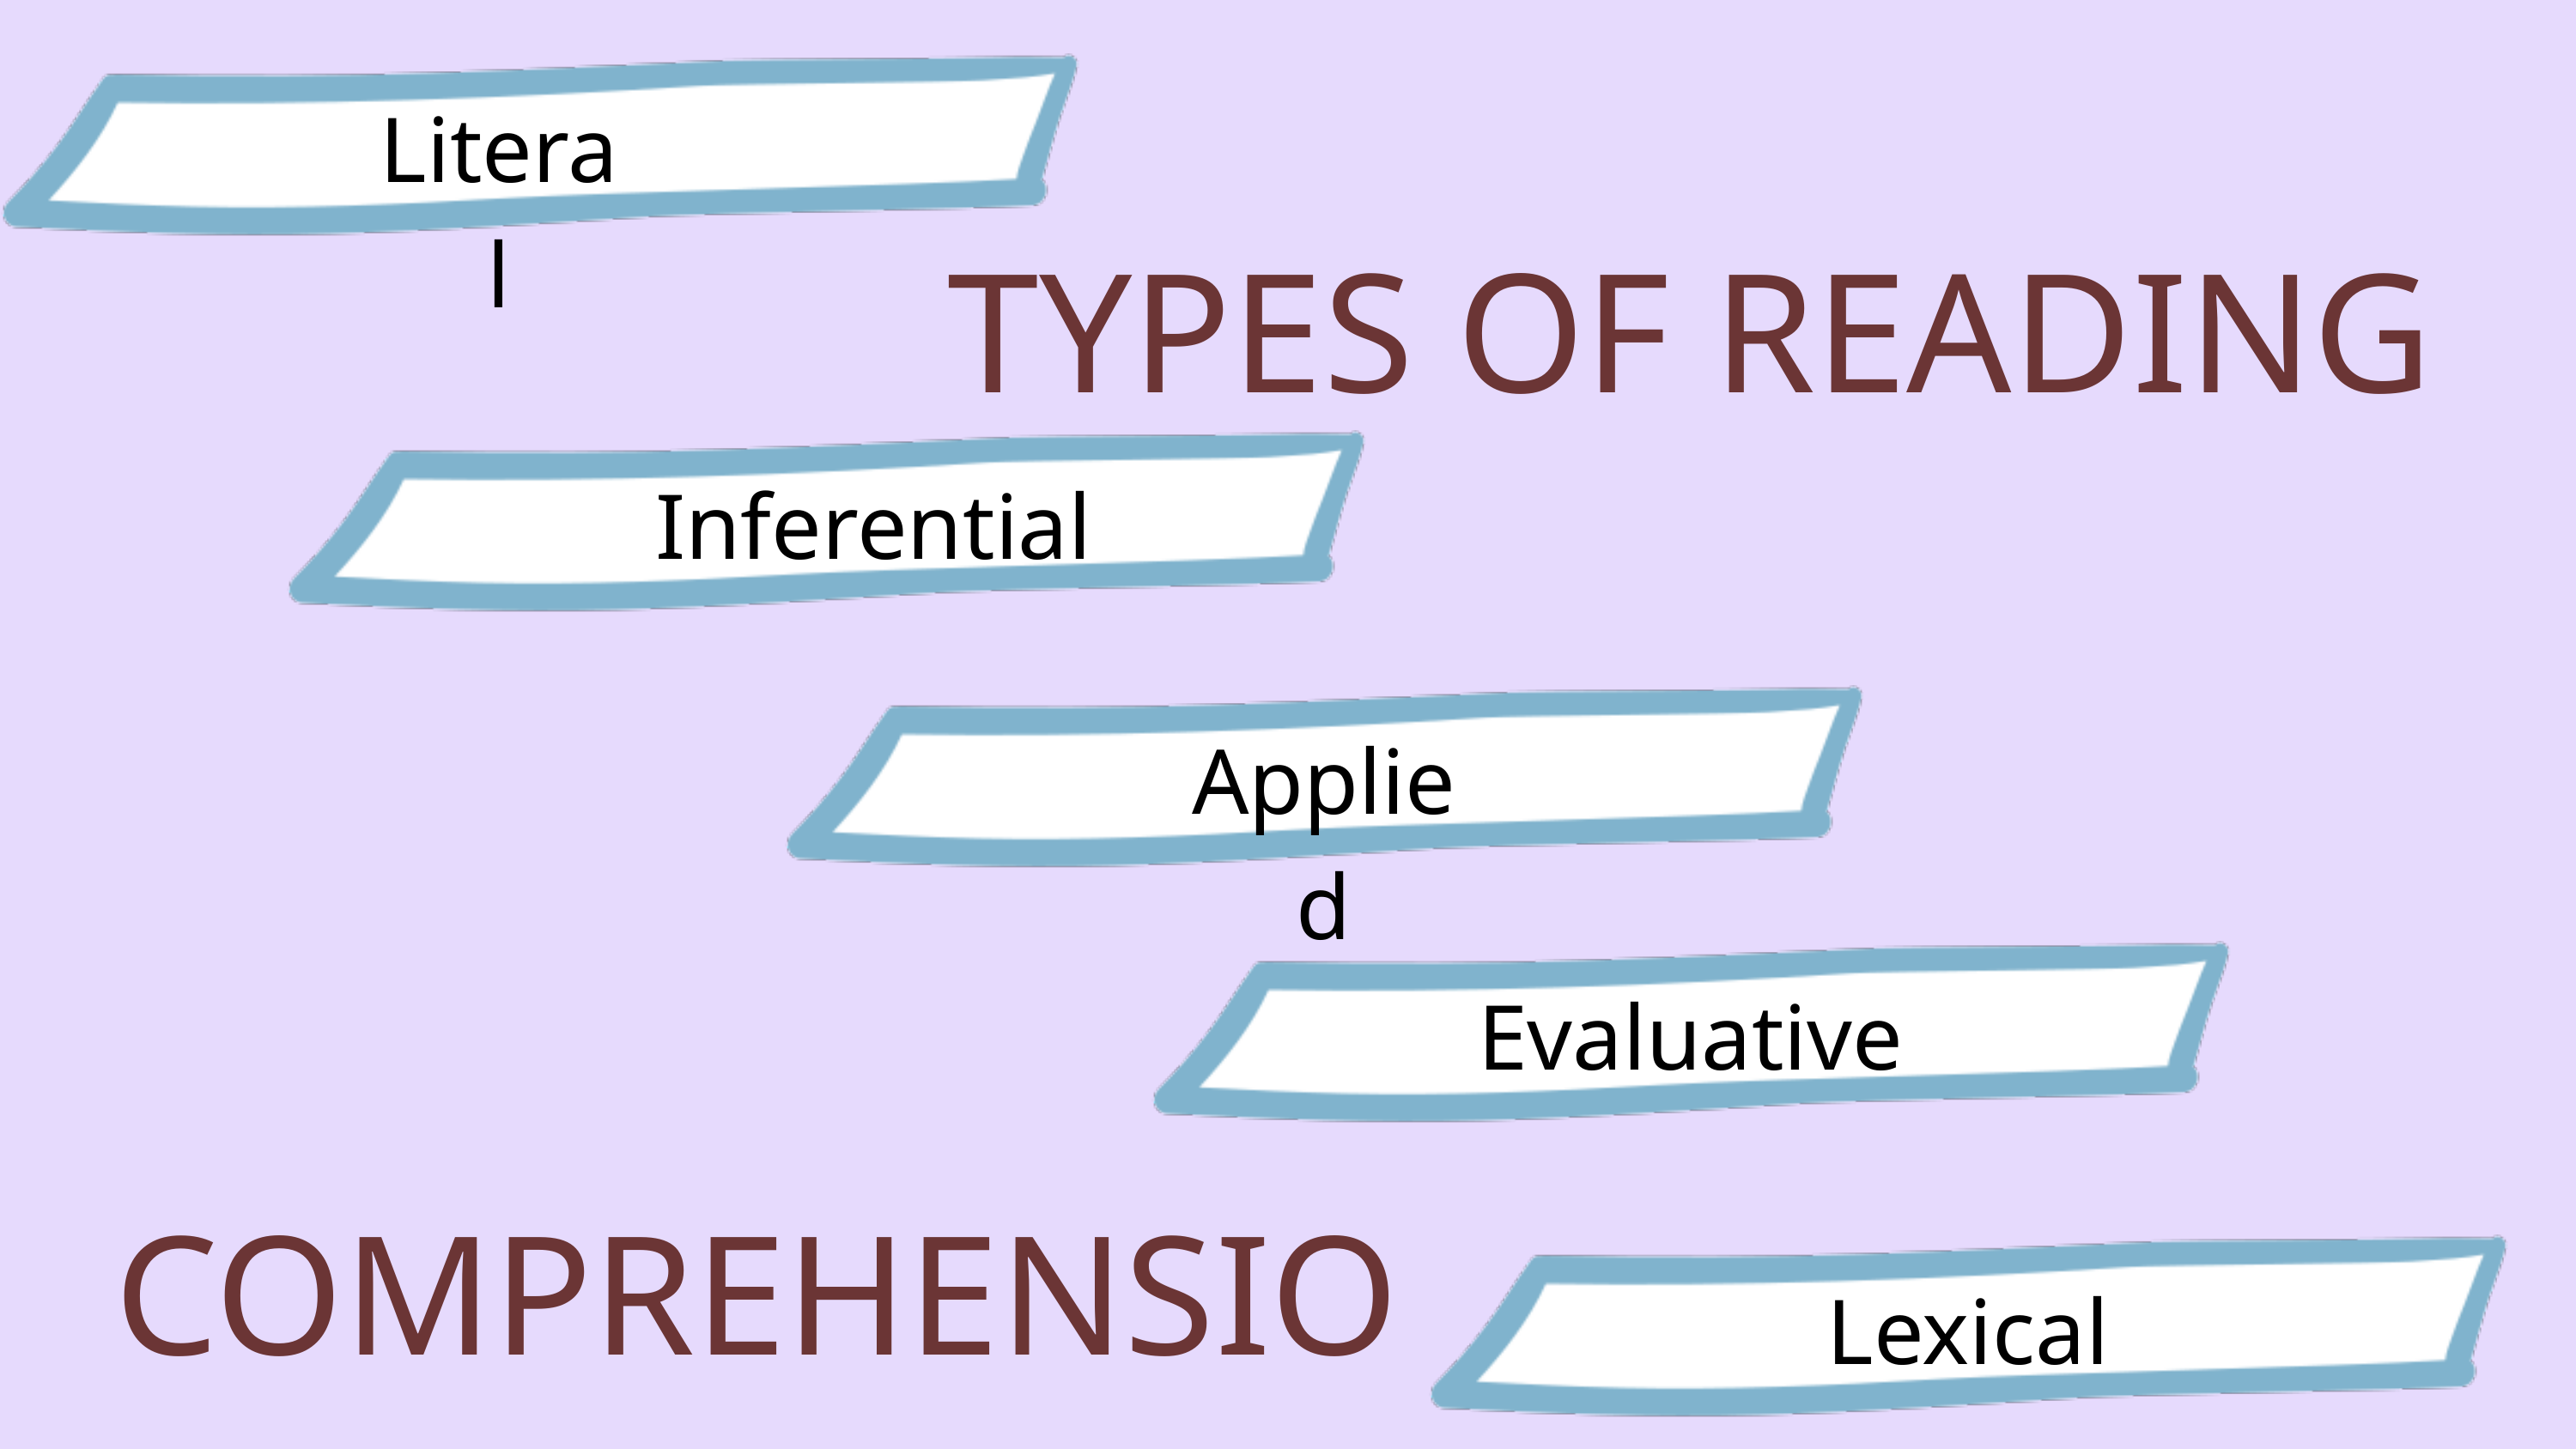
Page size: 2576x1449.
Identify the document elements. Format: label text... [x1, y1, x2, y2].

text_box TYPES OF READING [430, 195, 2576, 1117]
text_box [286, 429, 1366, 614]
text_box Evaluative [1413, 962, 1969, 1088]
text_box [1151, 940, 2231, 1125]
text_box Applied [1183, 706, 1465, 958]
text_box Lexical [1691, 1257, 2246, 1382]
text_box COMPREHENSION [86, 1157, 1429, 1449]
text_box [1429, 1234, 2508, 1419]
text_box Inferential [334, 452, 1413, 578]
text_box [784, 684, 1864, 870]
text_box Literal [372, 75, 627, 326]
text_box [0, 52, 1079, 238]
